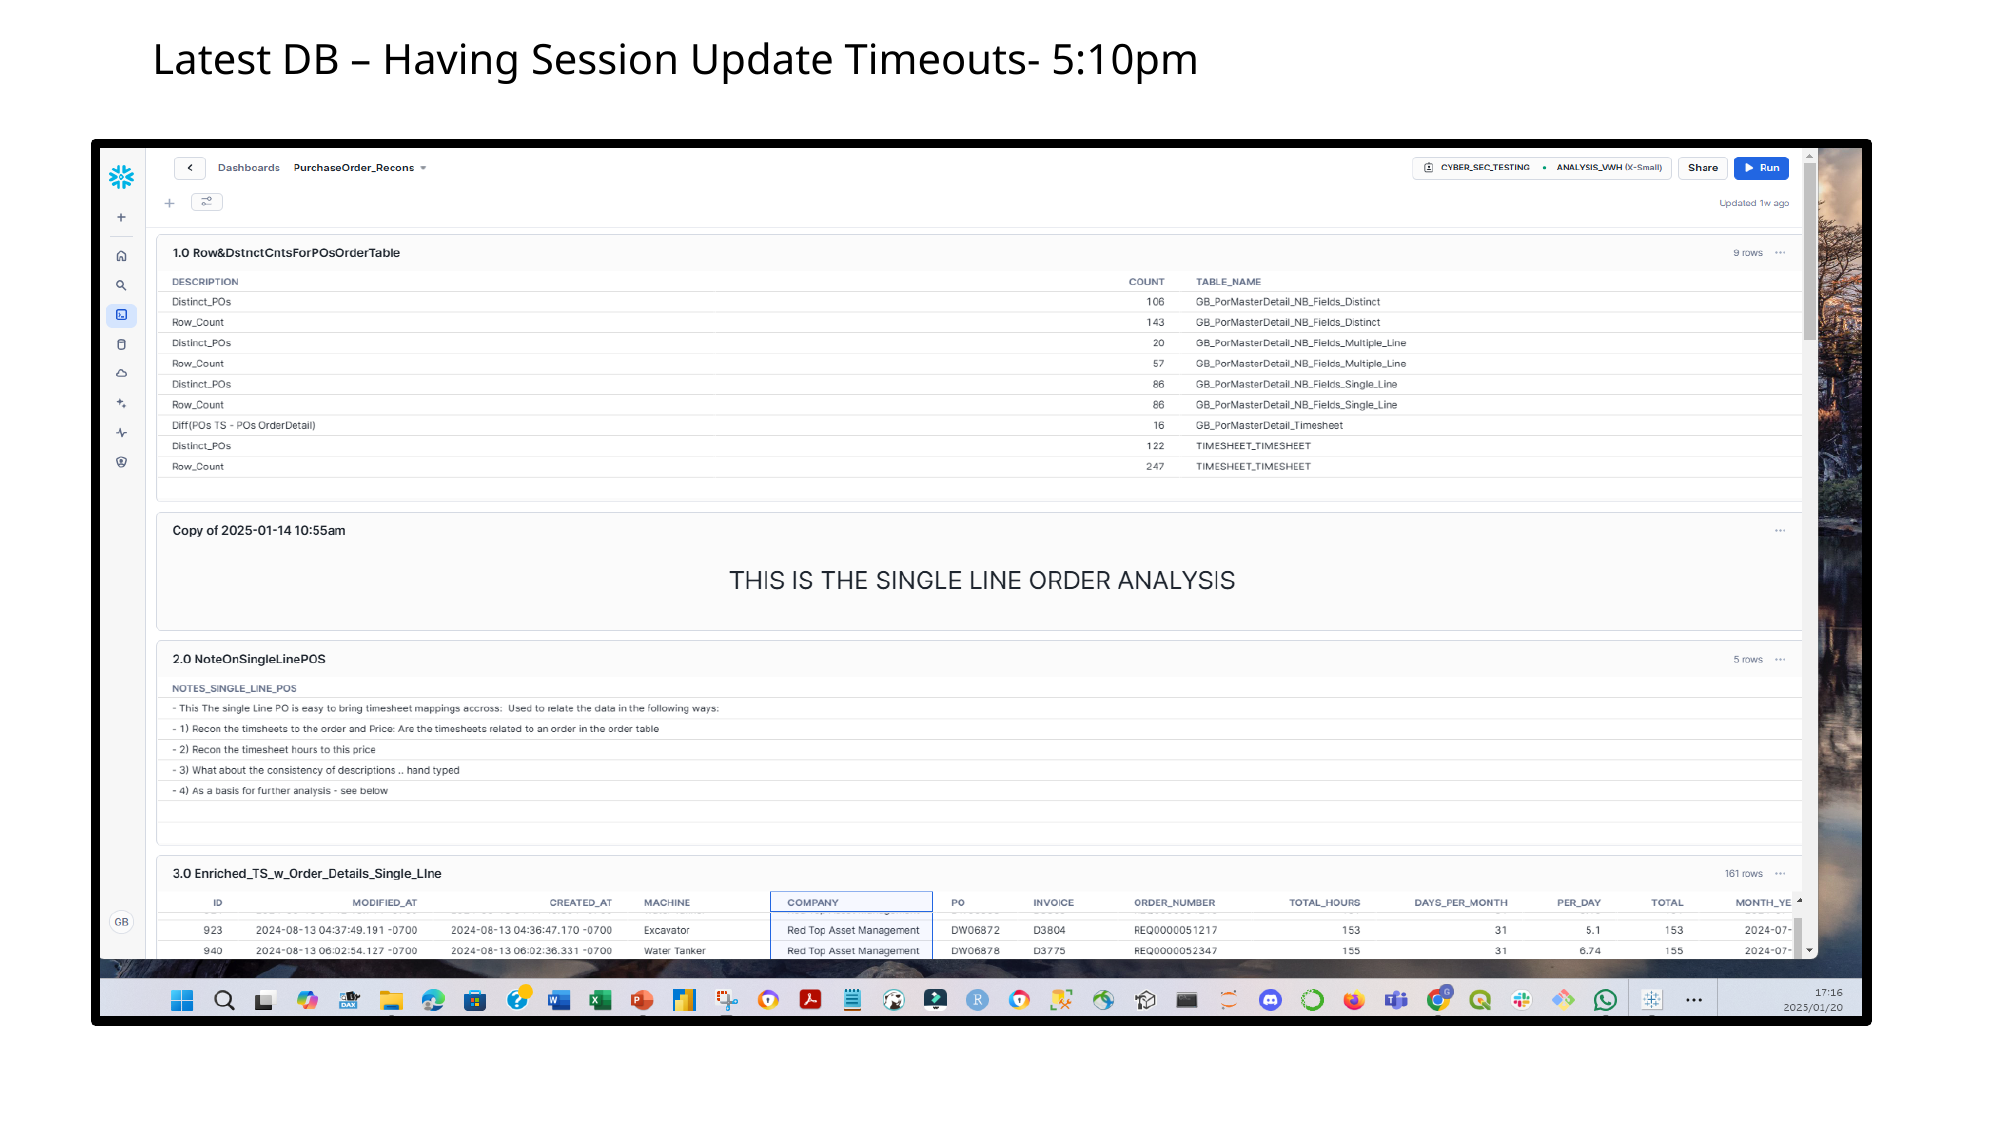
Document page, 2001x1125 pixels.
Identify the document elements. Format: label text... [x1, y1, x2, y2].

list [99, 147, 1863, 1017]
title Latest DB – Having Session Update Timeouts- 5:10pm [137, 34, 1863, 87]
